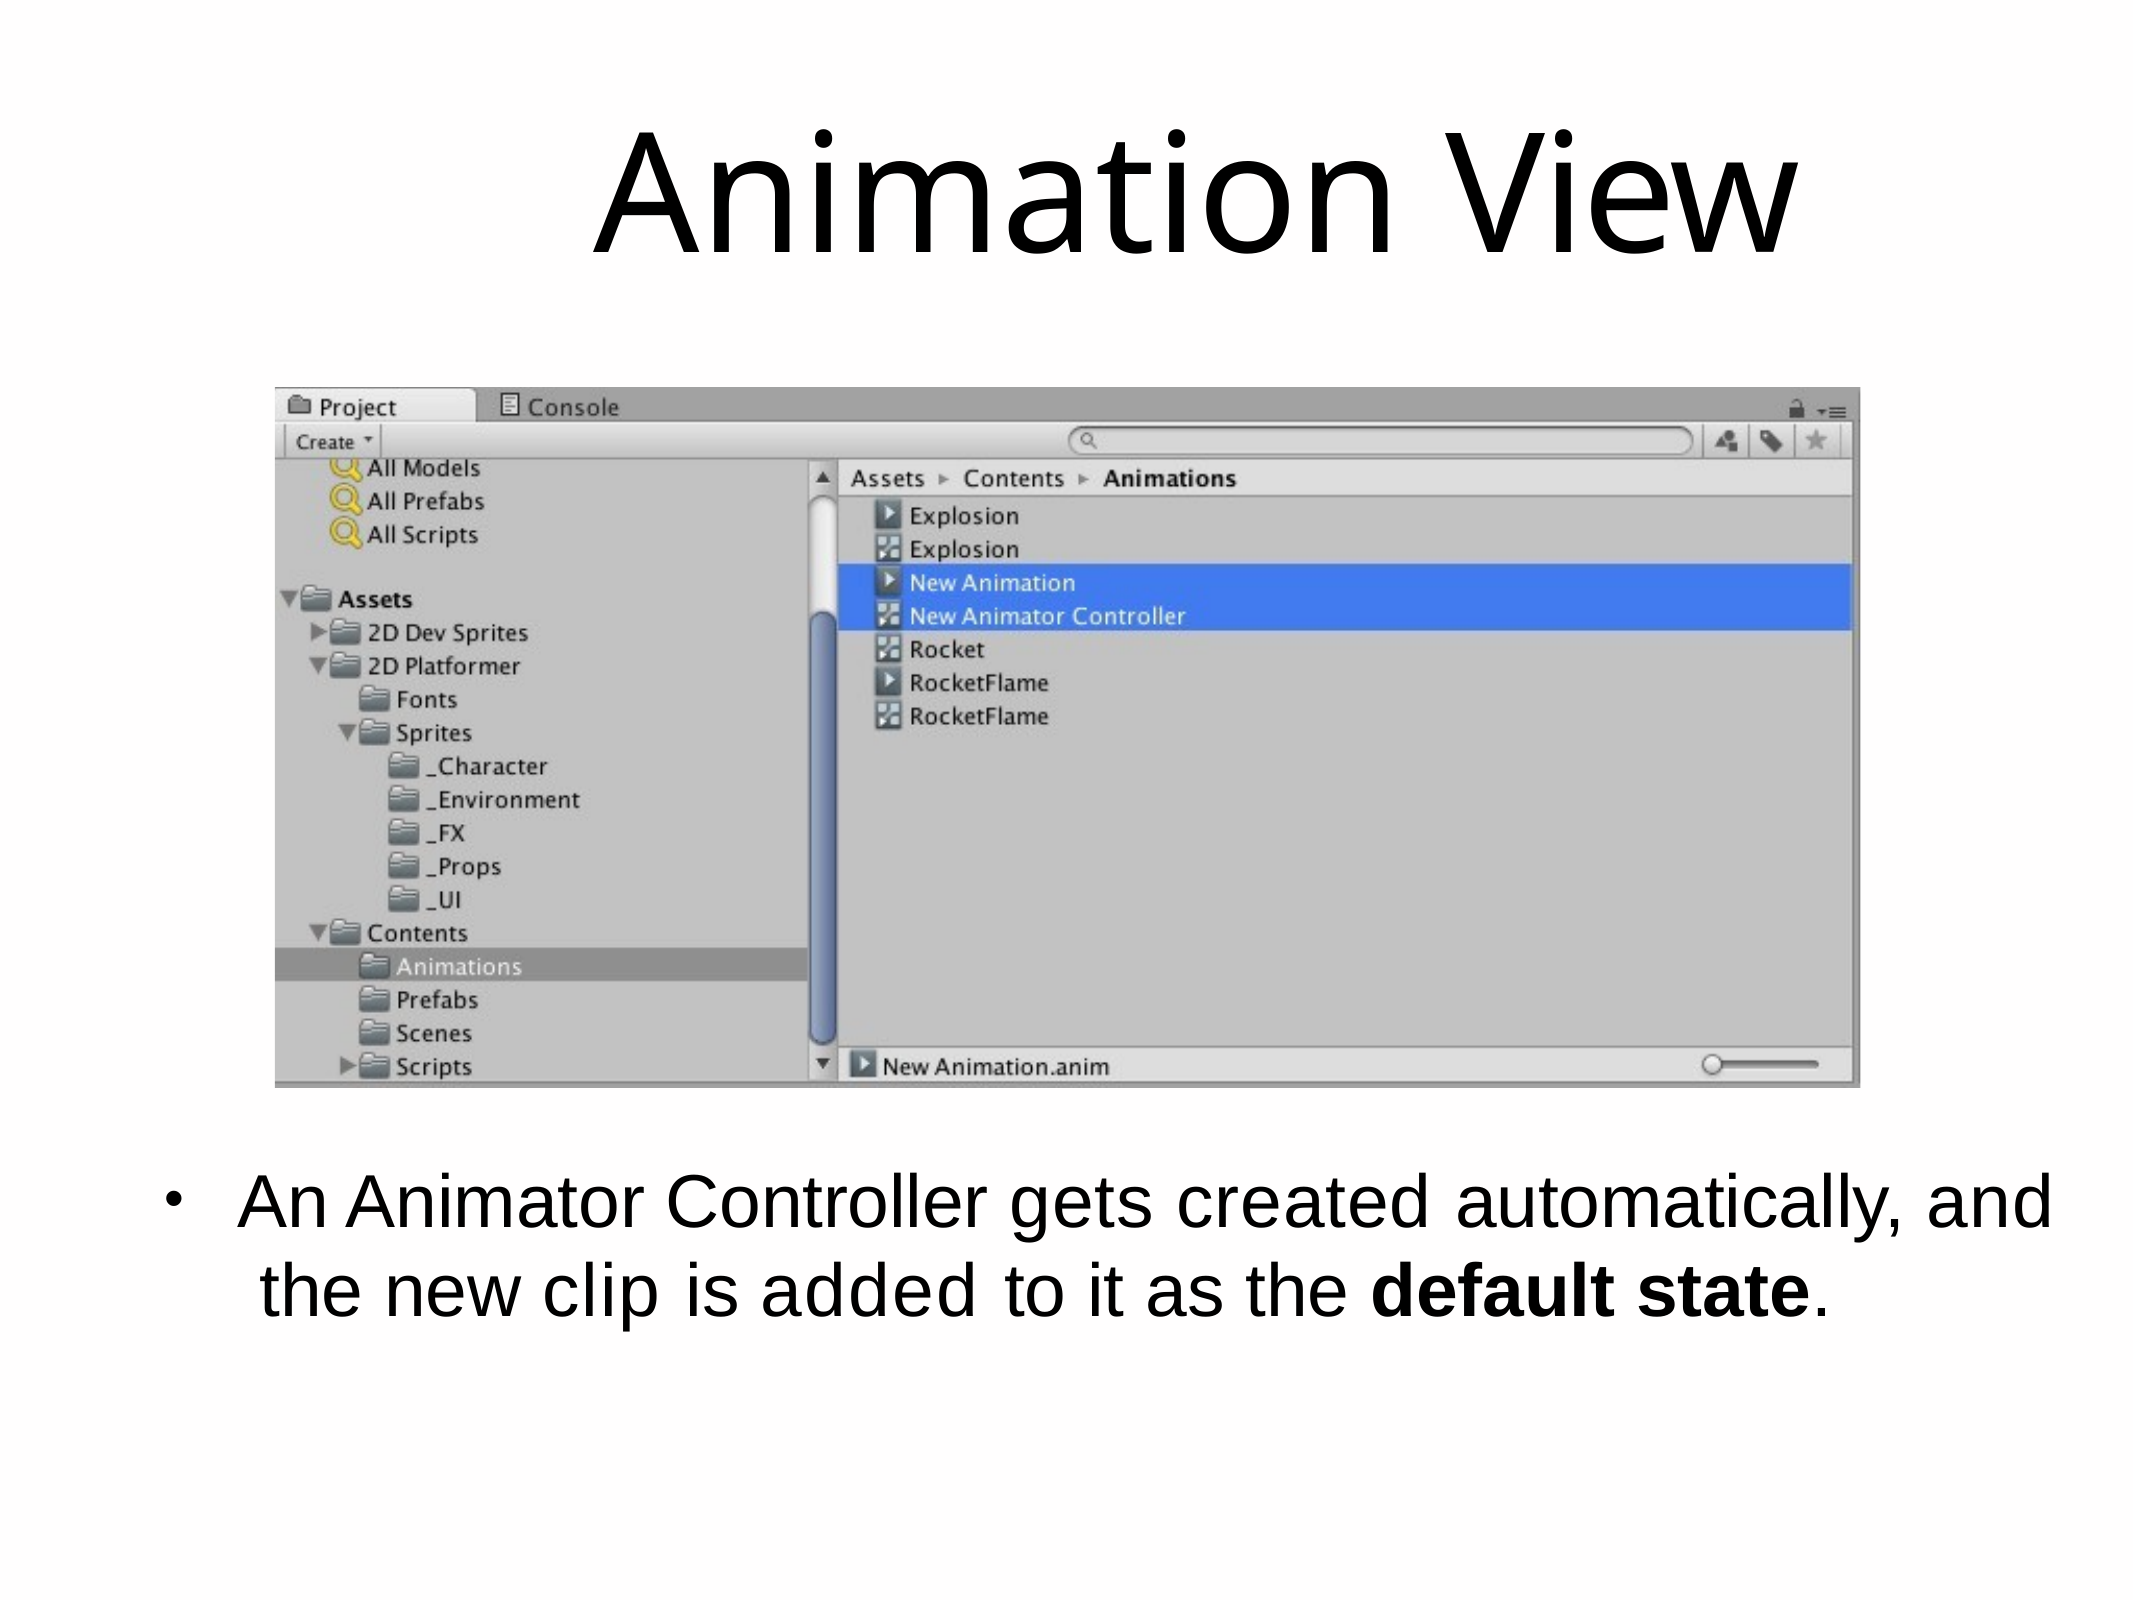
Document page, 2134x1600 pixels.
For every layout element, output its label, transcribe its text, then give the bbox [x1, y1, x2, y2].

text_box • [162, 1160, 195, 1229]
text_box An Animator Controller gets created automatically, and the new clip is added to it as the default state. [235, 1152, 2069, 1332]
text_box [274, 387, 1861, 1088]
title Animation View [270, 24, 1863, 353]
